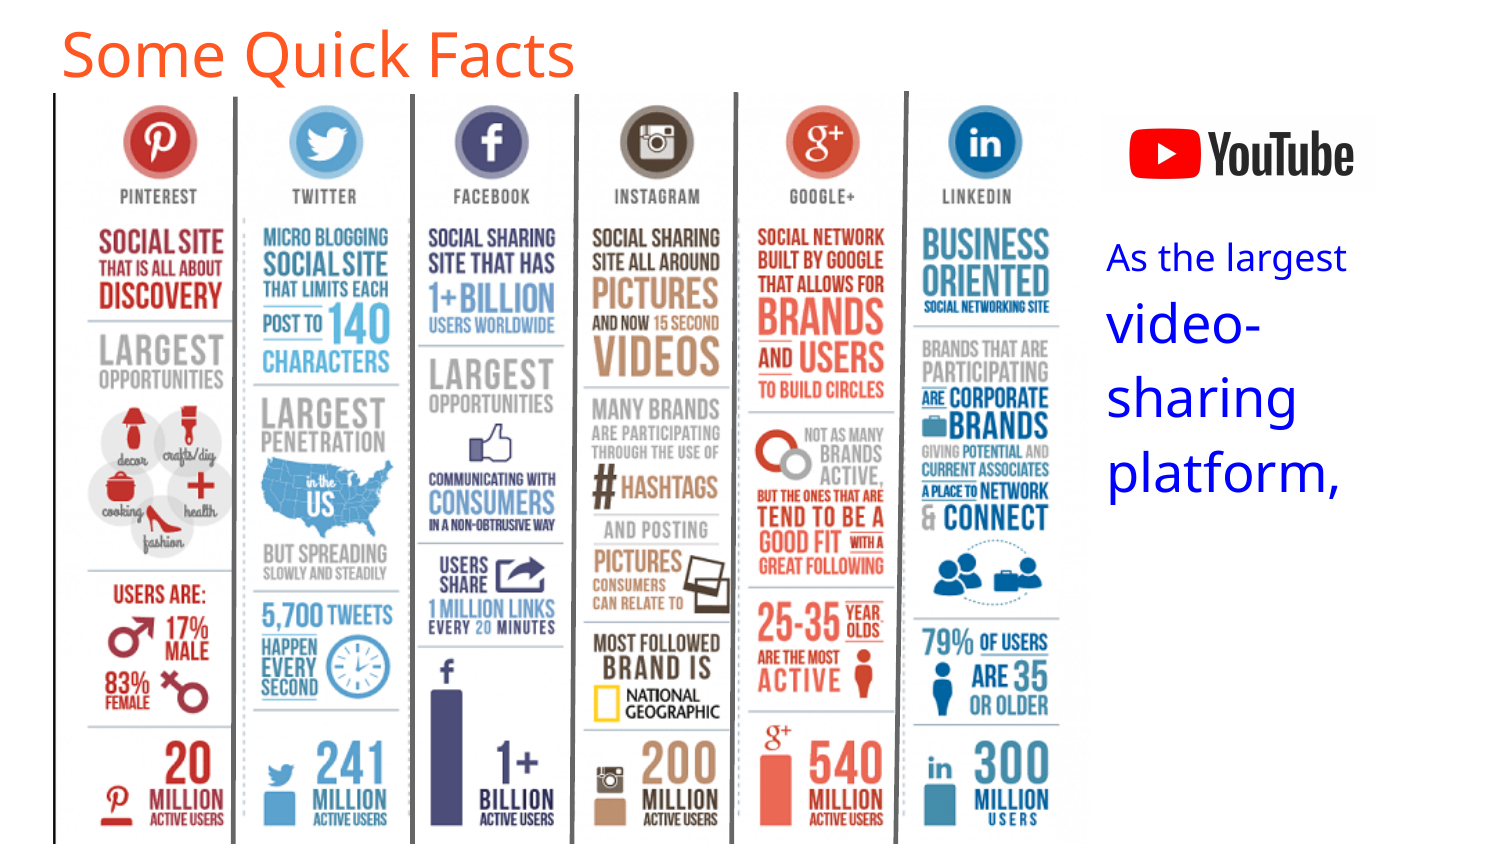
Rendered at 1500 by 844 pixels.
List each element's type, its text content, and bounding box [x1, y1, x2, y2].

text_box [731, 91, 737, 844]
list As the largest video-sharing platform, [1096, 212, 1439, 774]
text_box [571, 93, 578, 844]
picture [53, 93, 571, 844]
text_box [895, 90, 907, 844]
picture [737, 93, 895, 844]
picture [1101, 113, 1377, 193]
title Some Quick Facts [46, 0, 1036, 115]
picture [907, 93, 1091, 844]
picture [578, 93, 731, 844]
